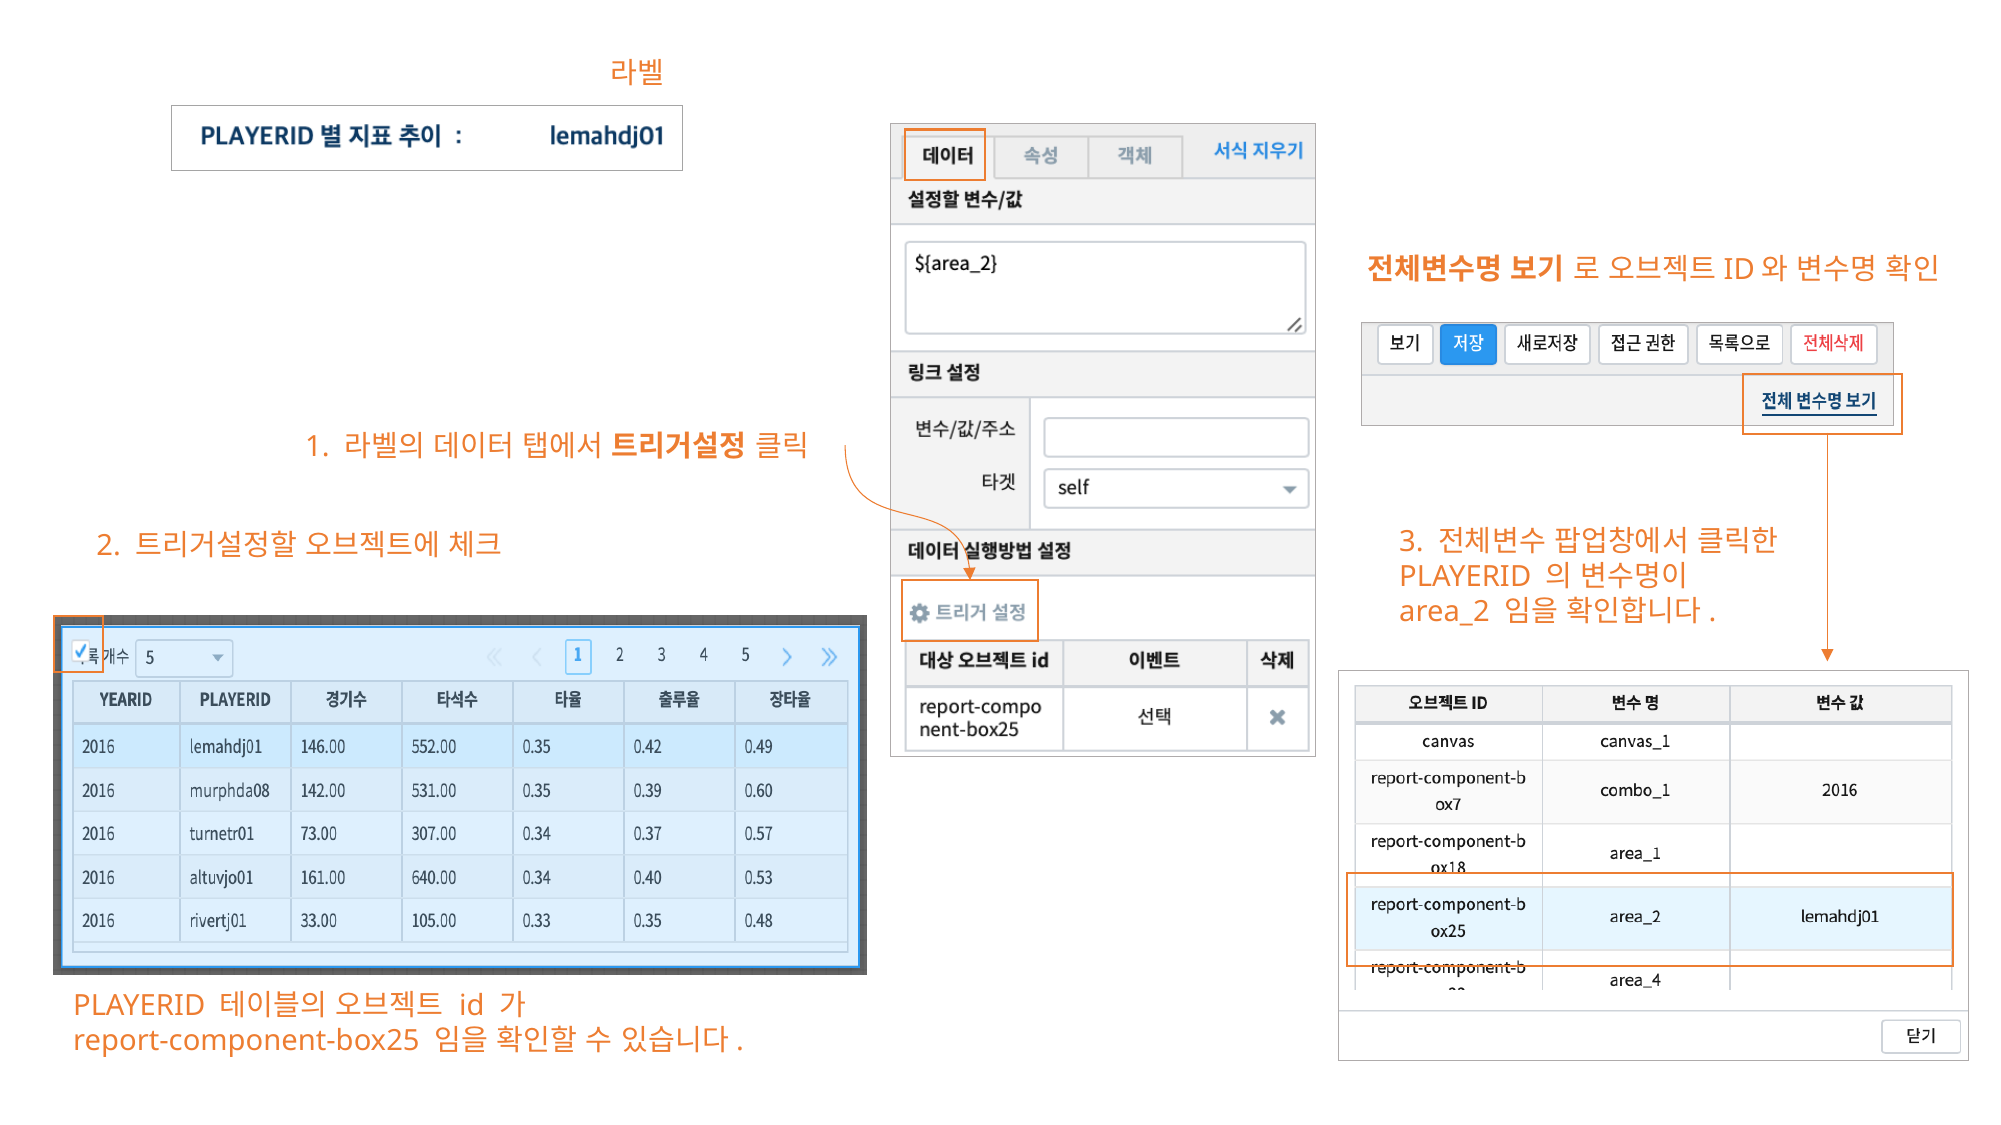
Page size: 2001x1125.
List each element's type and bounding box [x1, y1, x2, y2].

text_box [53, 47, 1975, 1125]
